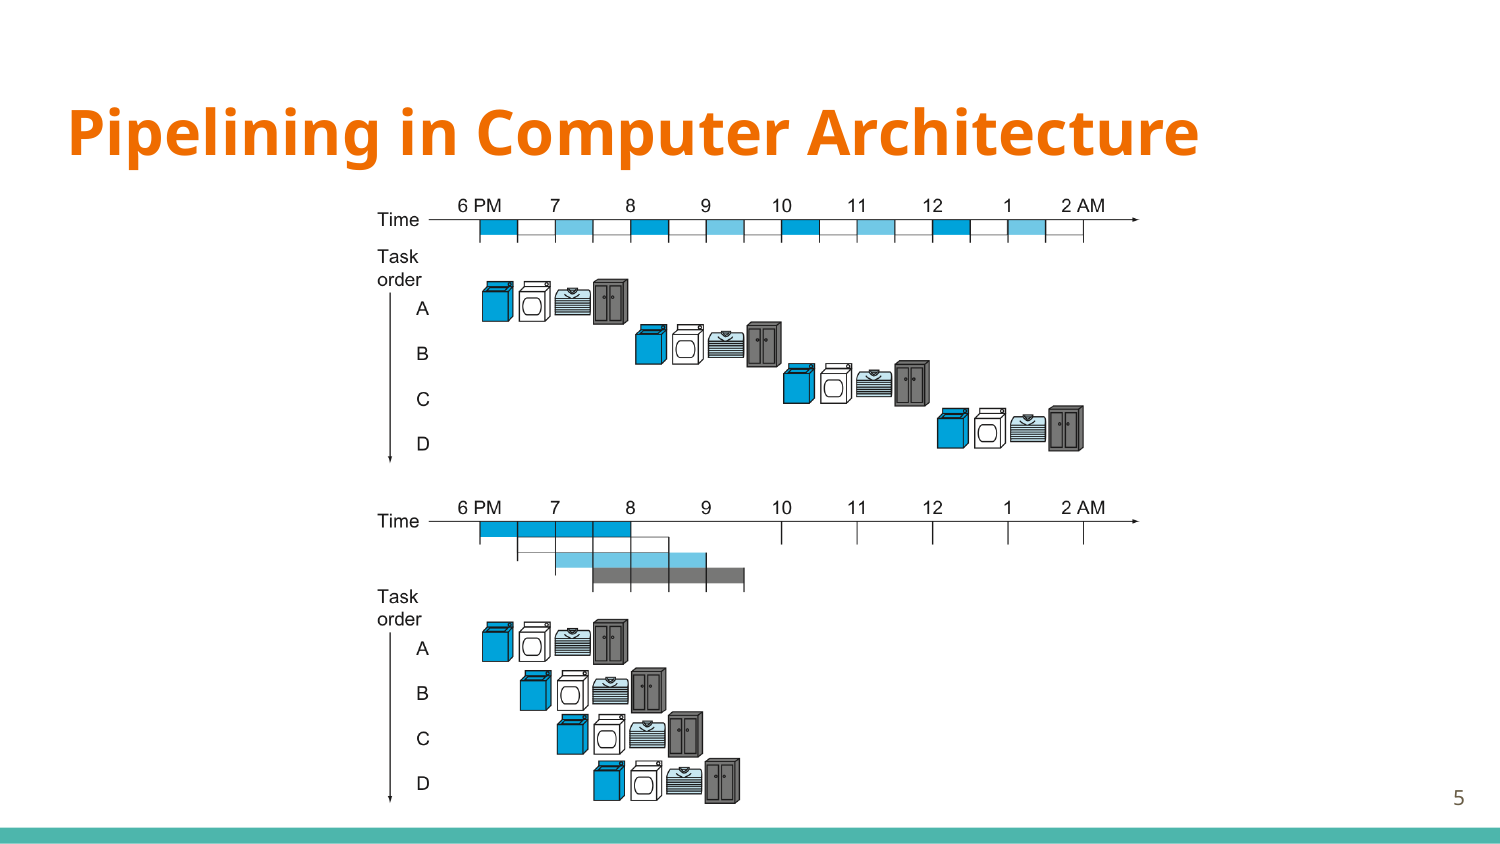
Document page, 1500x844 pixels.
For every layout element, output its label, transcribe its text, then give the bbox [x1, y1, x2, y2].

picture [324, 177, 1176, 812]
title Pipelining in Computer Architecture [51, 72, 1449, 189]
slide_number ‹#› [1389, 764, 1480, 830]
